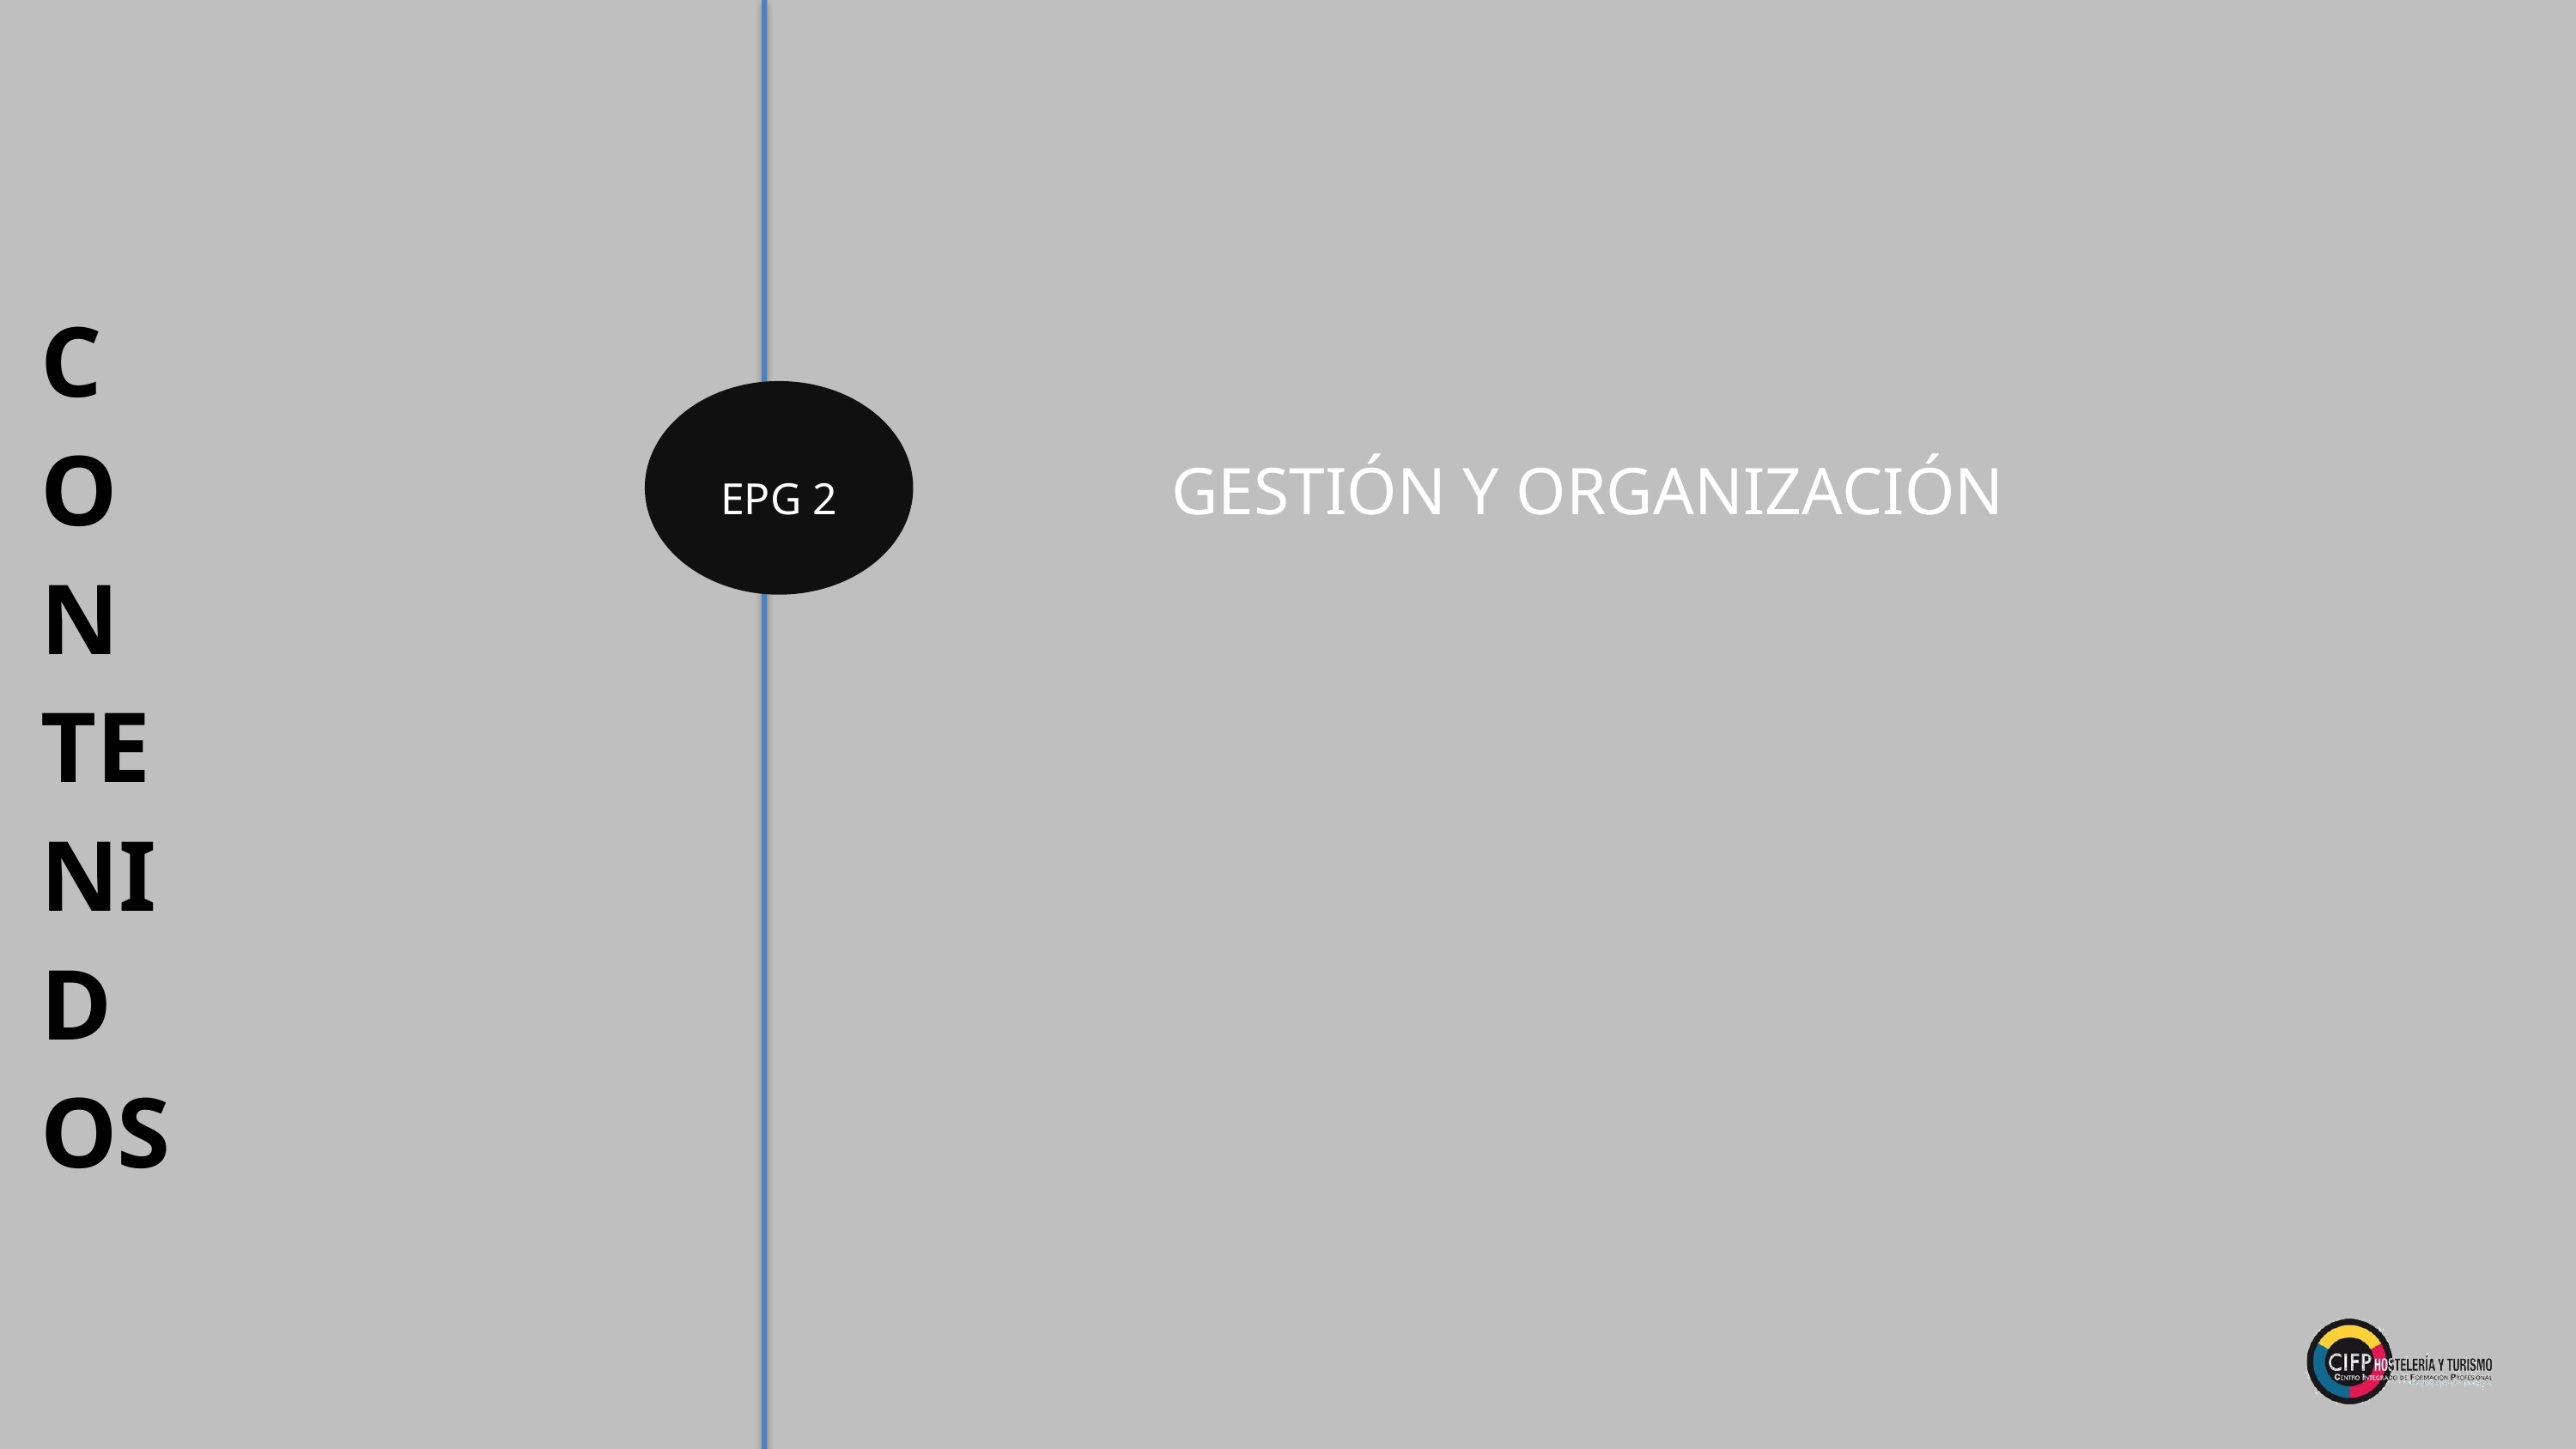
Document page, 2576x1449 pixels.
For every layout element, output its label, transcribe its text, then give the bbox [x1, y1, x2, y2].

text_box [762, 0, 768, 379]
text_box [762, 603, 768, 1449]
text_box CONTENIDOS [40, 288, 173, 1188]
text_box GESTIÓN Y ORGANIZACIÓN [1154, 436, 2345, 528]
picture [2304, 1317, 2494, 1405]
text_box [644, 380, 914, 595]
